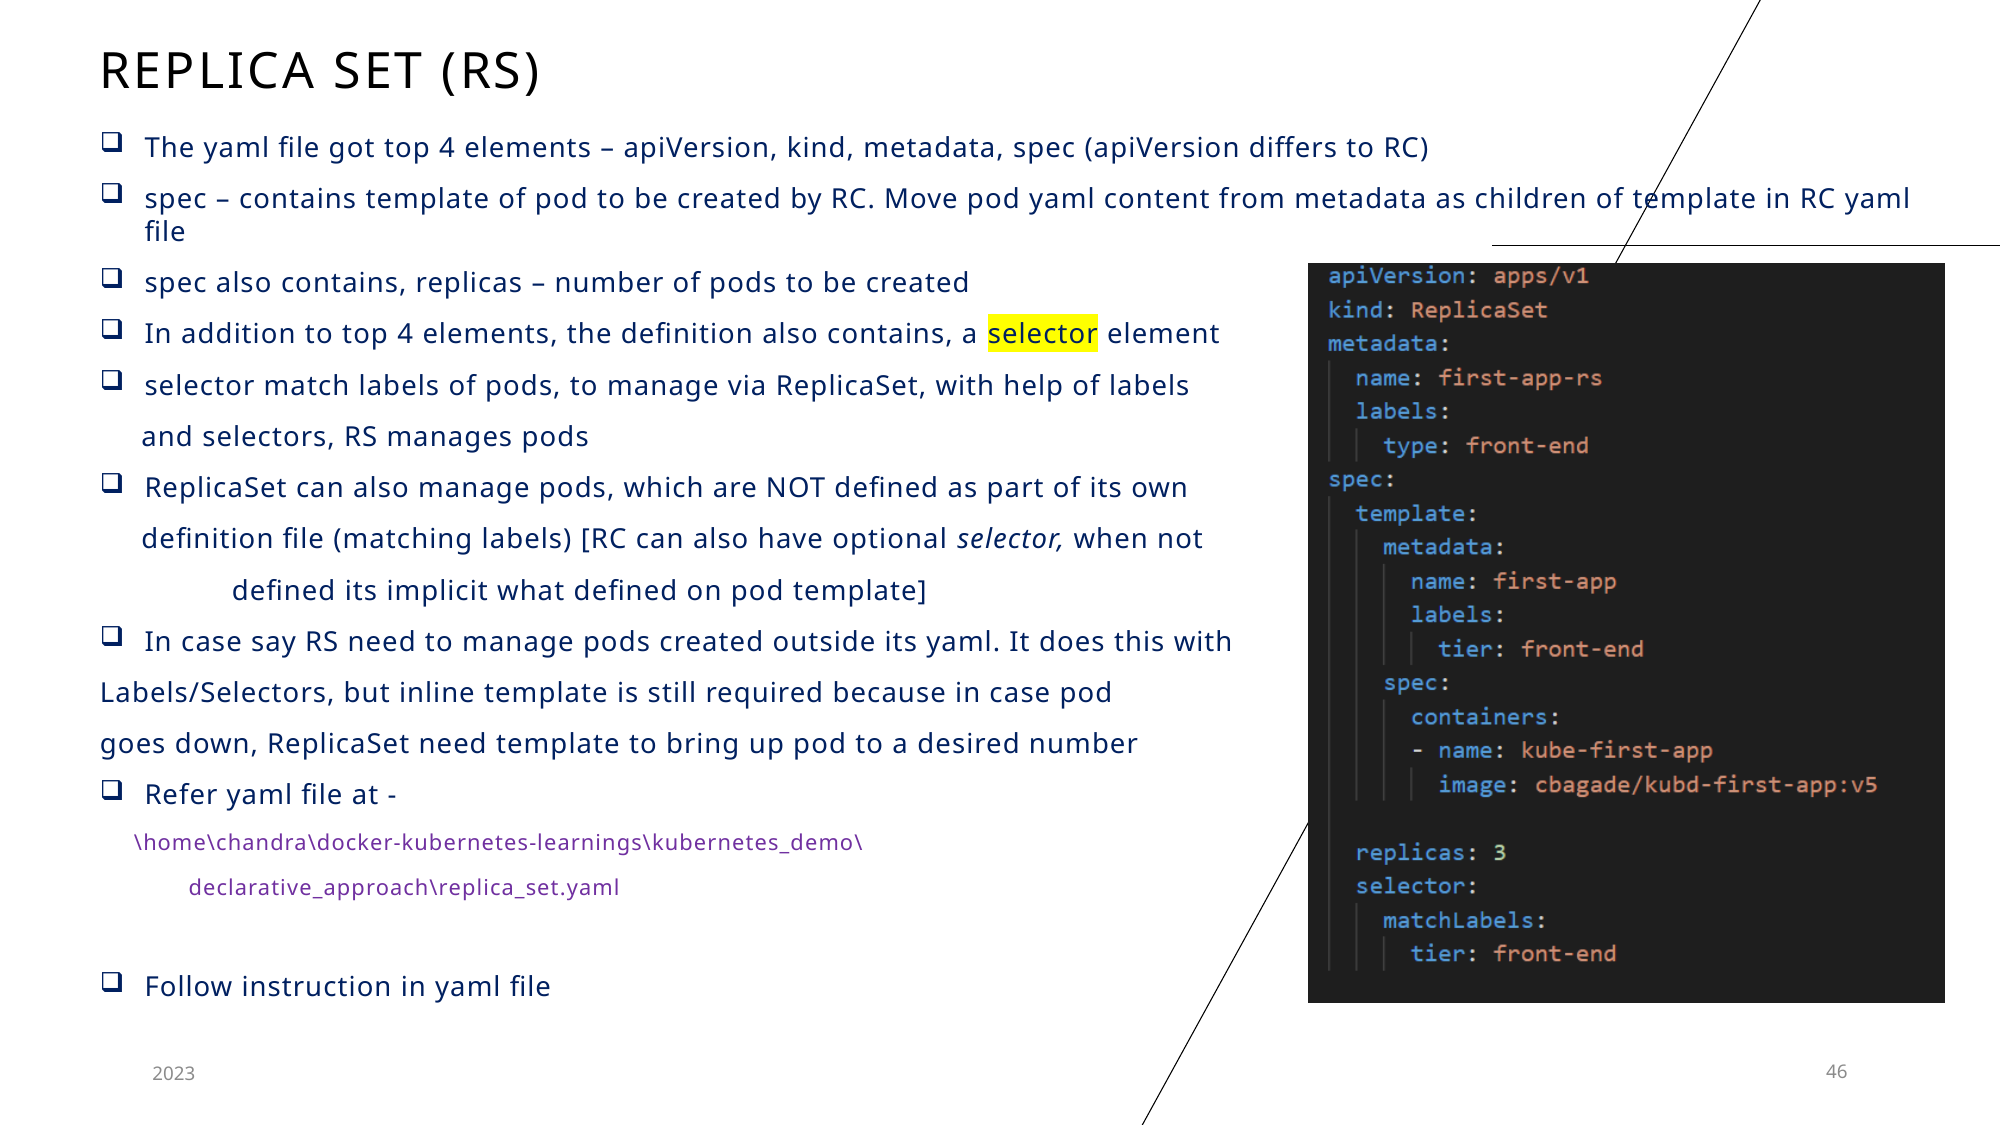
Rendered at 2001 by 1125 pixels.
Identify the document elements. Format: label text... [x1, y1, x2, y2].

slide_number 46 [1412, 1042, 1863, 1103]
title Replica Set (RS) [84, 22, 1698, 108]
list The yaml file got top 4 elements – apiVersion, kind, metadata, spec (apiVersion differs to RC) spec – contains template of pod to be created by RC. Move pod yaml content from metadata as children of template in RC yaml file spec also contains, replicas – number of pods to be created In addition to top 4 elements, the definition also contains, a selector element selector match labels of pods, to manage via ReplicaSet, with help of labels and selectors, RS manages pods ReplicaSet can also manage pods, which are NOT defined as part of its own definition file (matching labels) [RC can also have optional selector, when not defined its implicit what defined on pod template] In case say RS need to manage pods created outside its yaml. It does this with Labels/Selectors, but inline template is still required because in case pod goes down, ReplicaSet need template to bring up pod to a desired number Refer yaml file at - \home\chandra\docker-kubernetes-learnings\kubernetes_demo\ declarative_approach\replica_set.yaml Follow instruction in yaml file [84, 122, 1948, 1011]
picture [1308, 263, 1945, 1003]
slide_number 2023 [137, 1042, 338, 1103]
